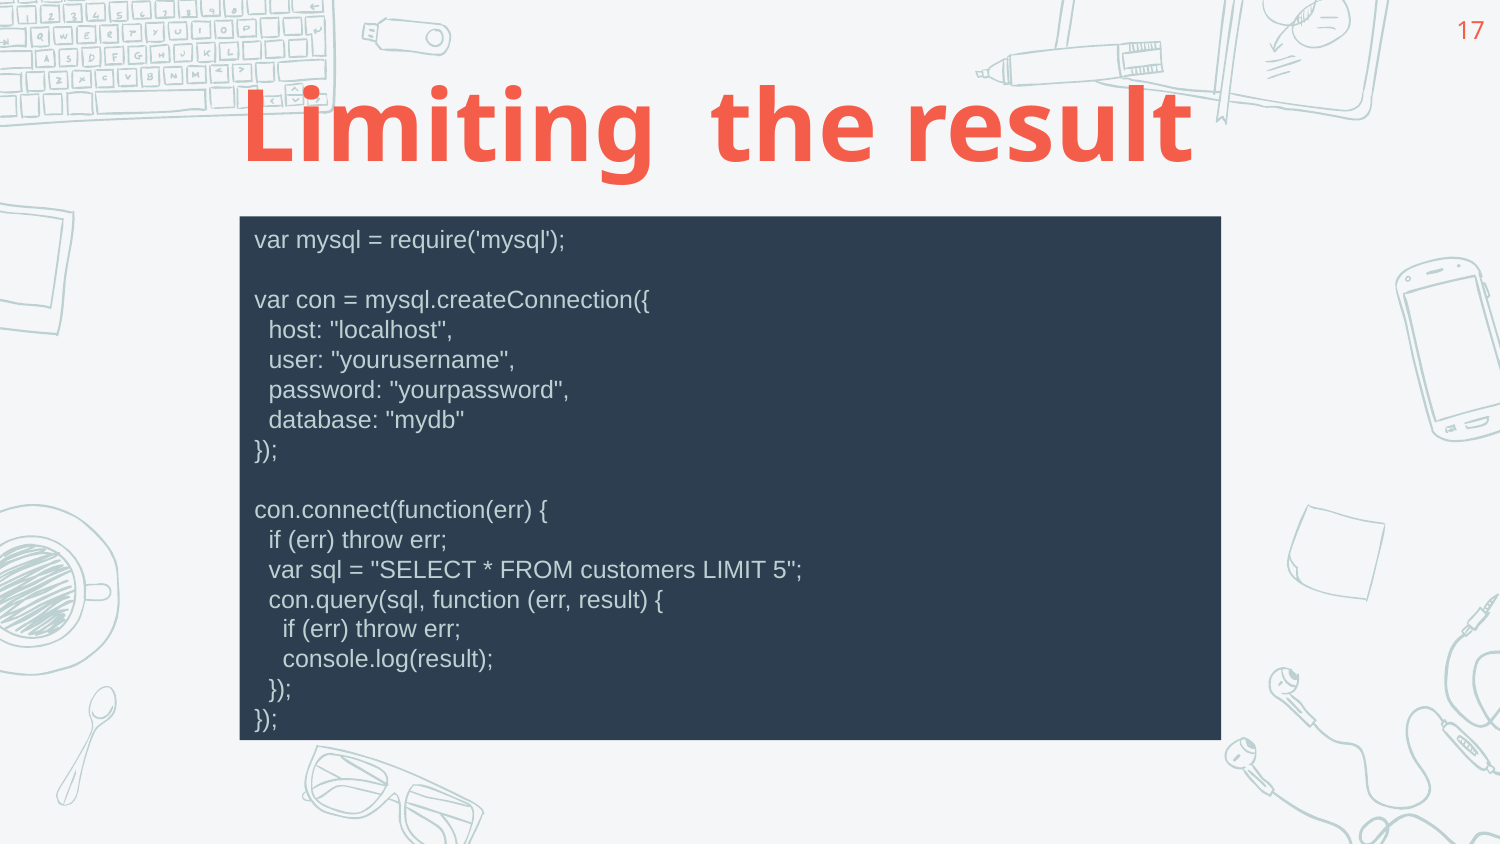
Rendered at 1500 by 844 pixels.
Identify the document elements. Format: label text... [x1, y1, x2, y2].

title Limiting the result [153, 100, 1283, 197]
slide_number 17 [1435, 0, 1500, 53]
text_box var mysql = require('mysql'); var con = mysql.createConnection({ host: "localhost", user: "yourusername", password: "yourpassword", database: "mydb" }); con.connect(function(err) { if (err) throw err; var sql = "SELECT * FROM customers LIMIT 5"; con.query(sql, function (err, result) { if (err) throw err; console.log(result); }); }); [239, 216, 1222, 741]
